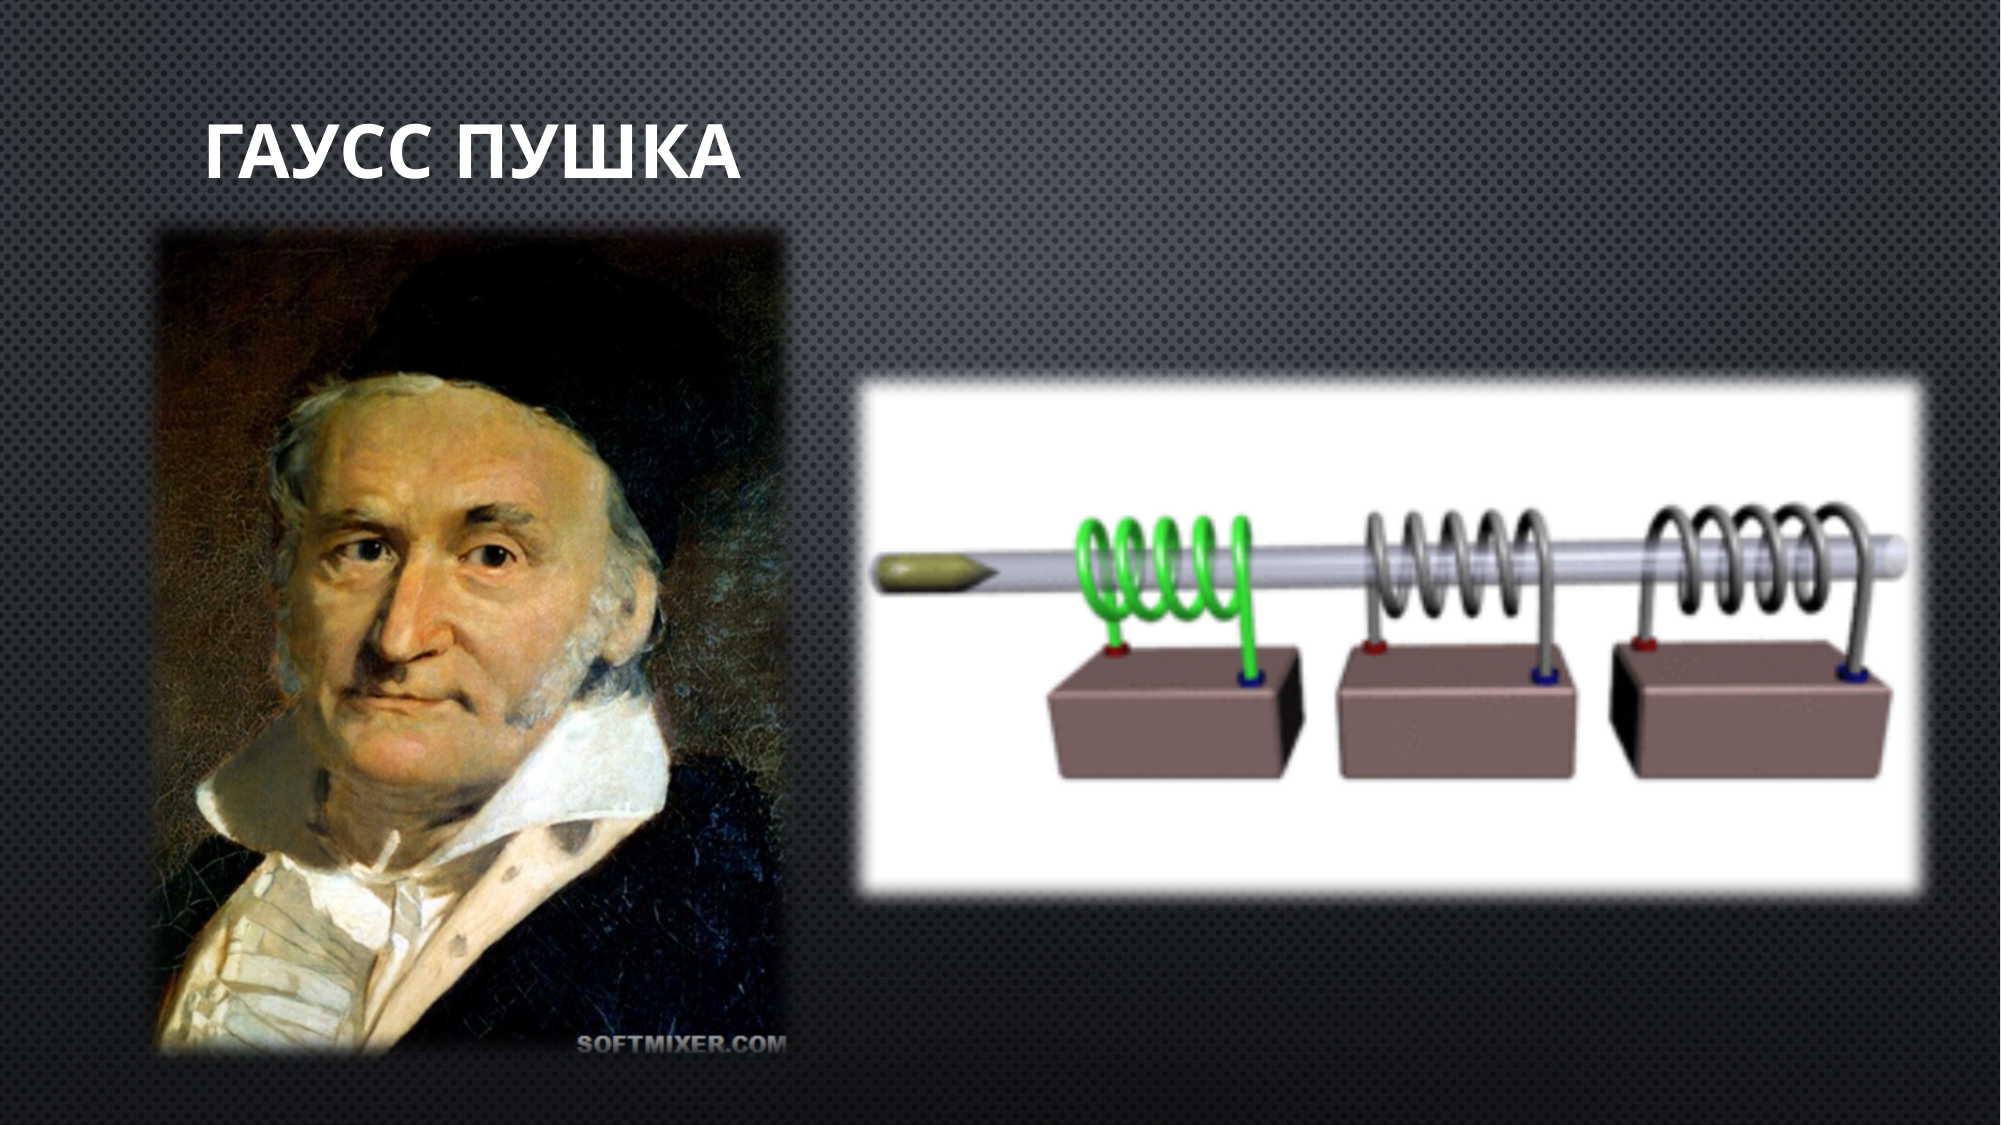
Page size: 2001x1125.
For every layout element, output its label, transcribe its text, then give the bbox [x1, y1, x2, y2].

title Гаусс пушка [187, 41, 865, 256]
picture [136, 210, 804, 1064]
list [842, 363, 1937, 911]
